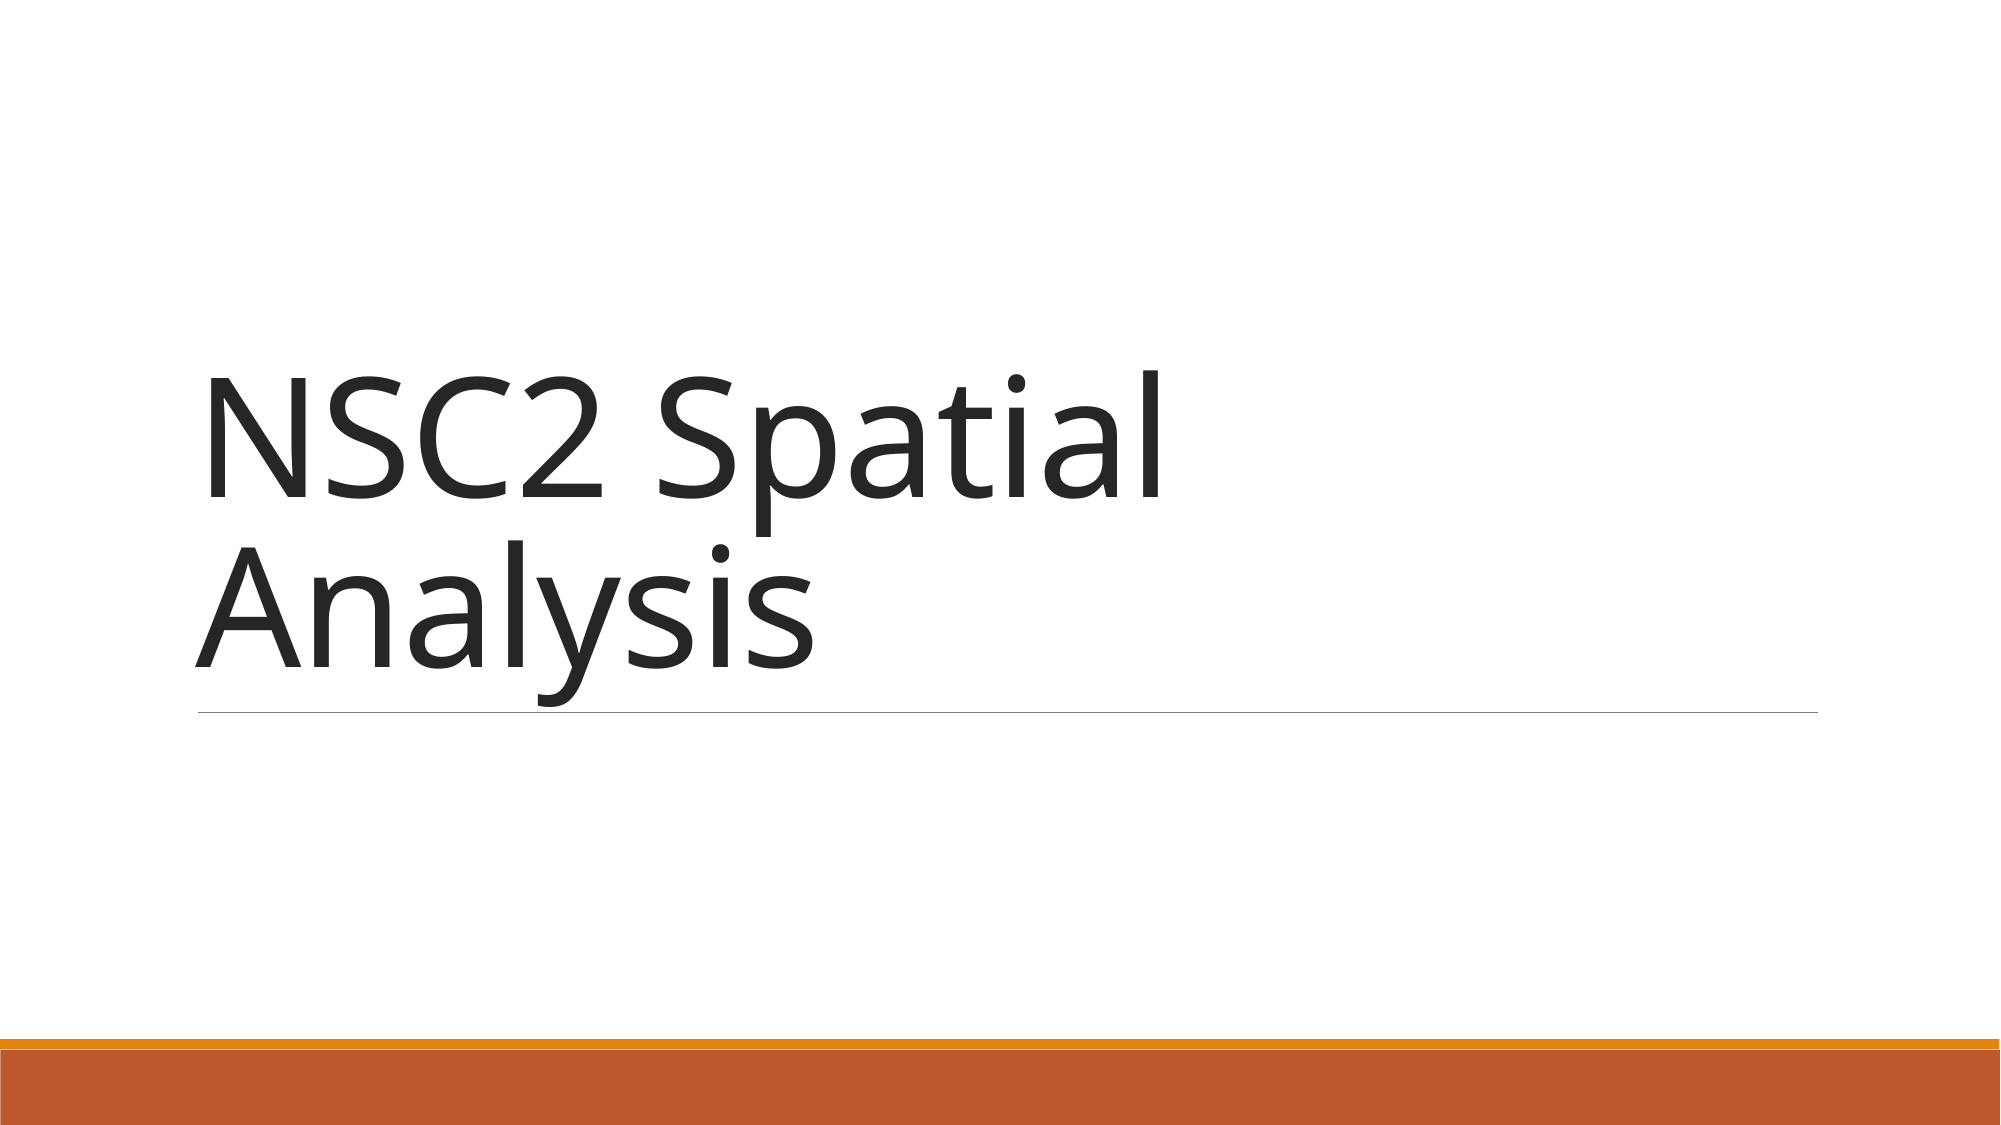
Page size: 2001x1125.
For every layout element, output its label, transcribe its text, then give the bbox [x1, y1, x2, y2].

title NSC2 Spatial Analysis [180, 124, 1830, 710]
